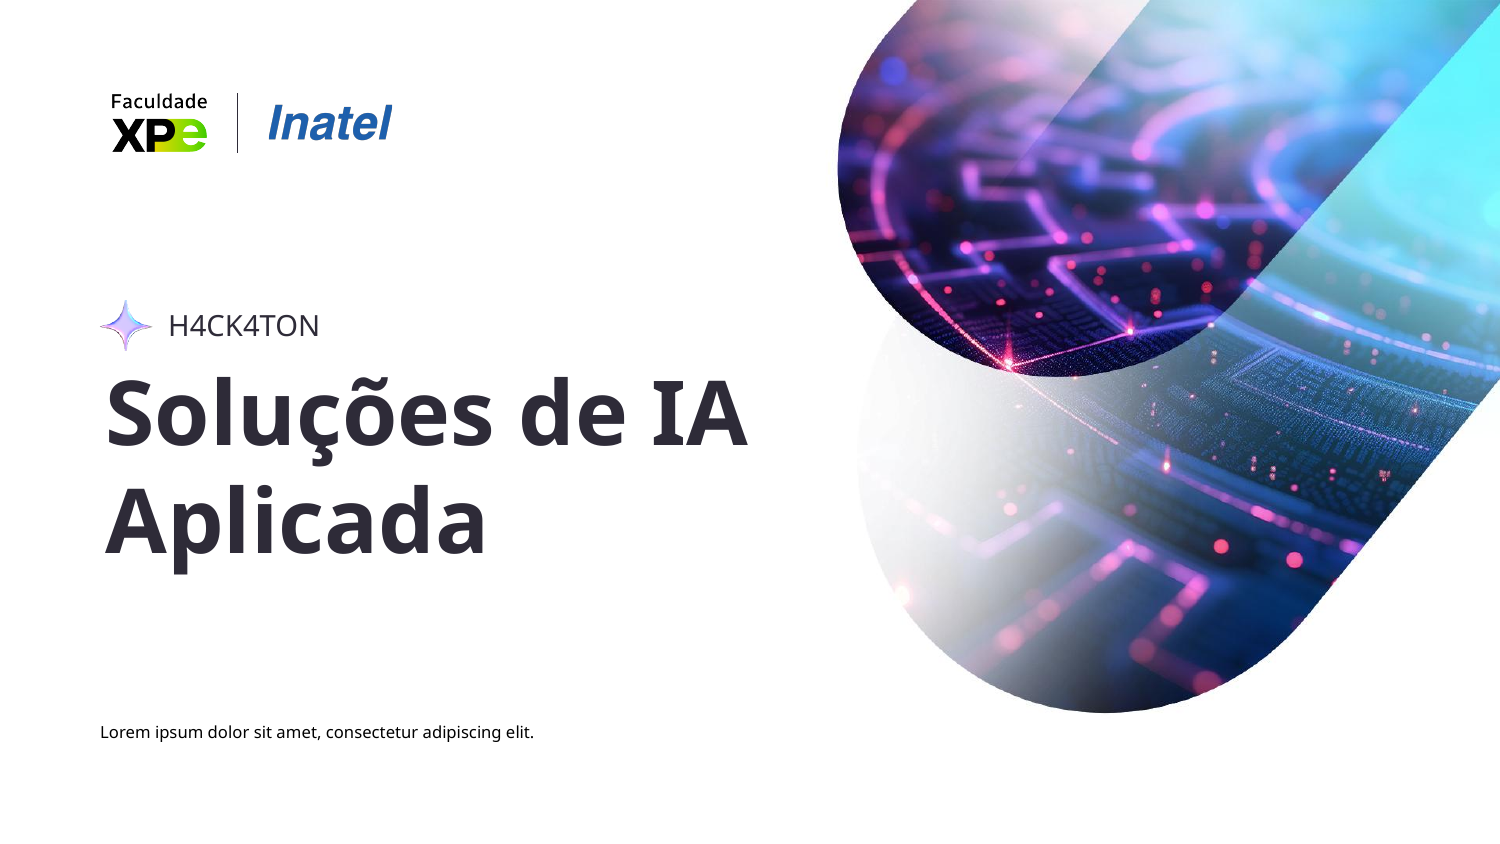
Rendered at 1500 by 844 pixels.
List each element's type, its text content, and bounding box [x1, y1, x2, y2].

text_box Lorem ipsum dolor sit amet, consectetur adipiscing elit. [85, 707, 605, 754]
picture [0, 0, 1500, 844]
text_box H4CK4TON [153, 291, 707, 341]
text_box Soluções de IA Aplicada [90, 341, 767, 561]
